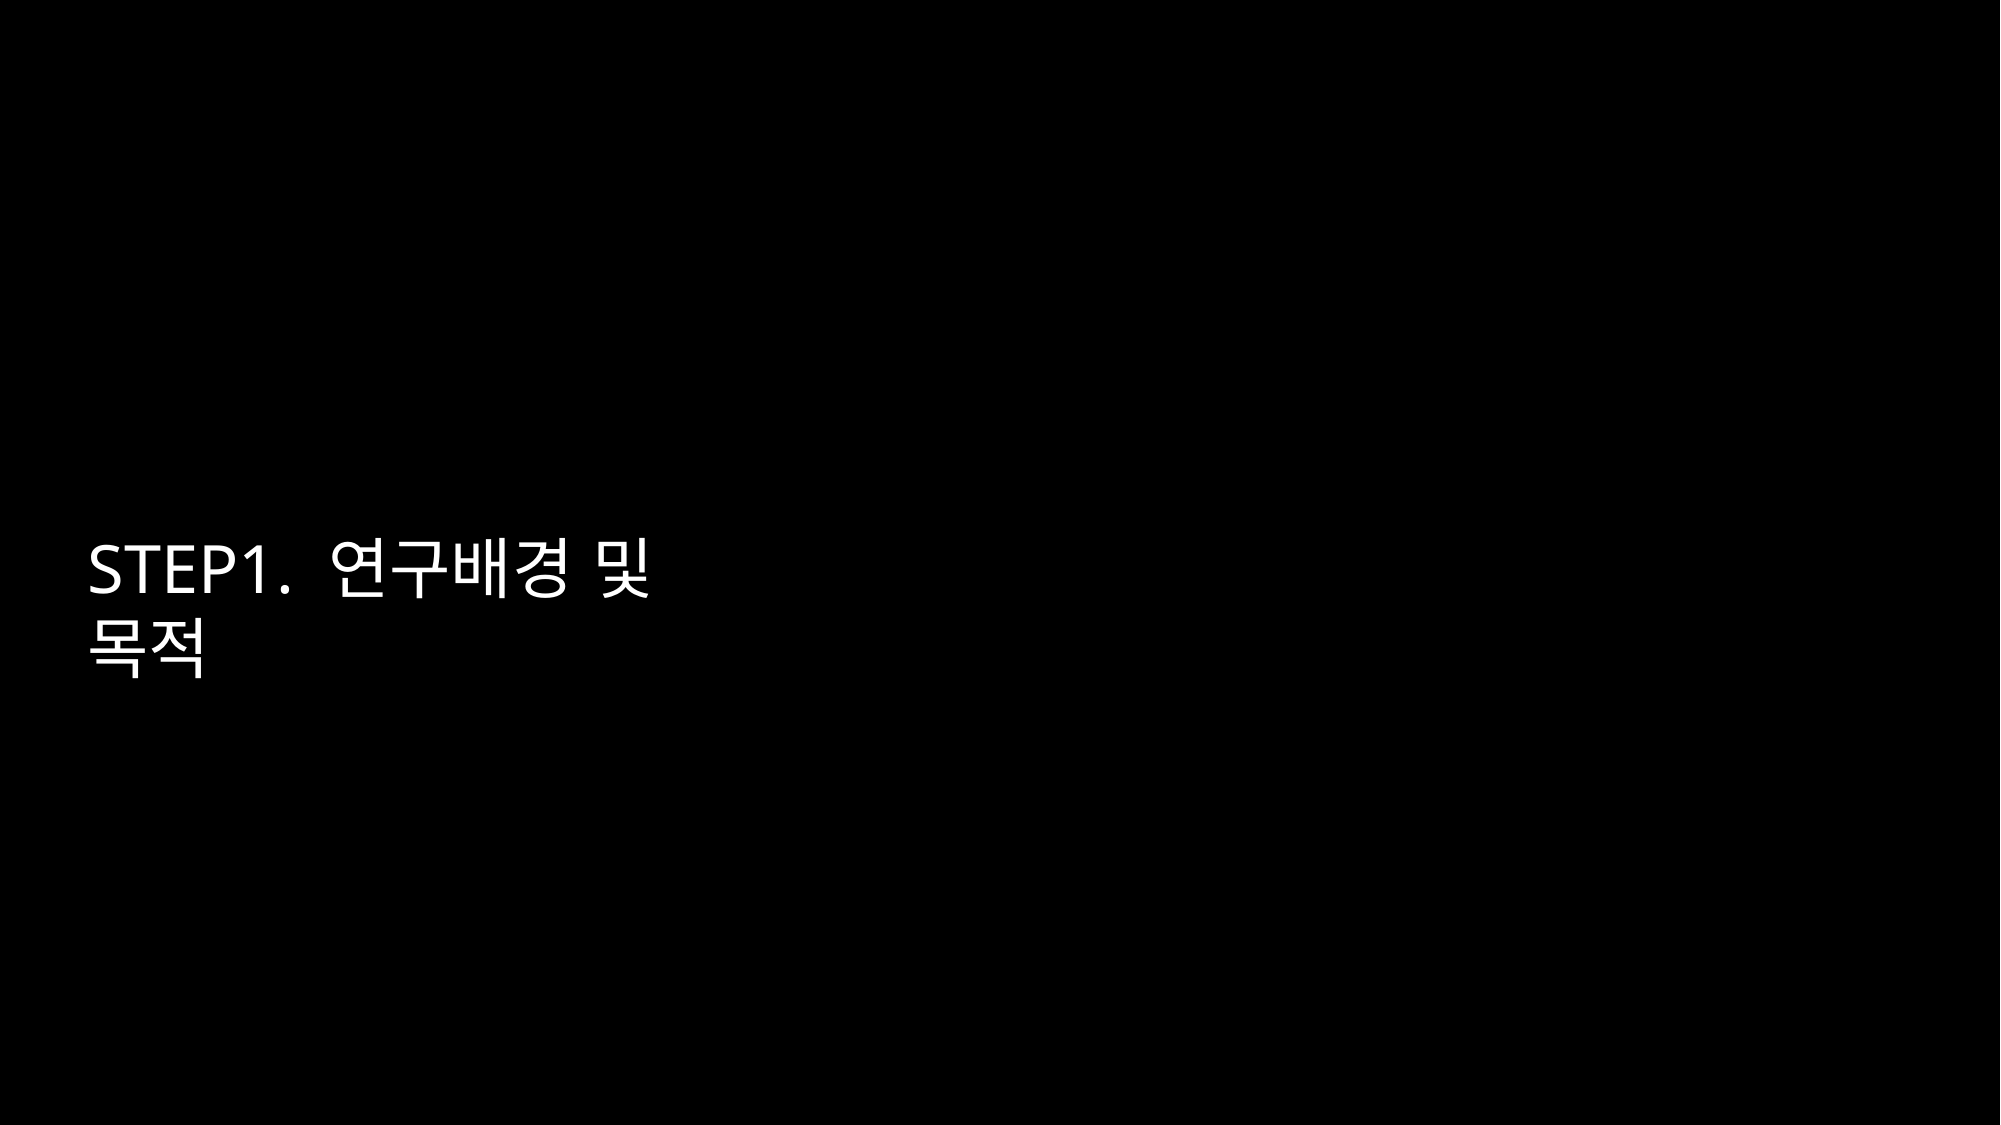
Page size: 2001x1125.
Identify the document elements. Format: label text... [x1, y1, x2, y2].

text_box STEP1. 연구배경 및 목적 [72, 519, 770, 695]
